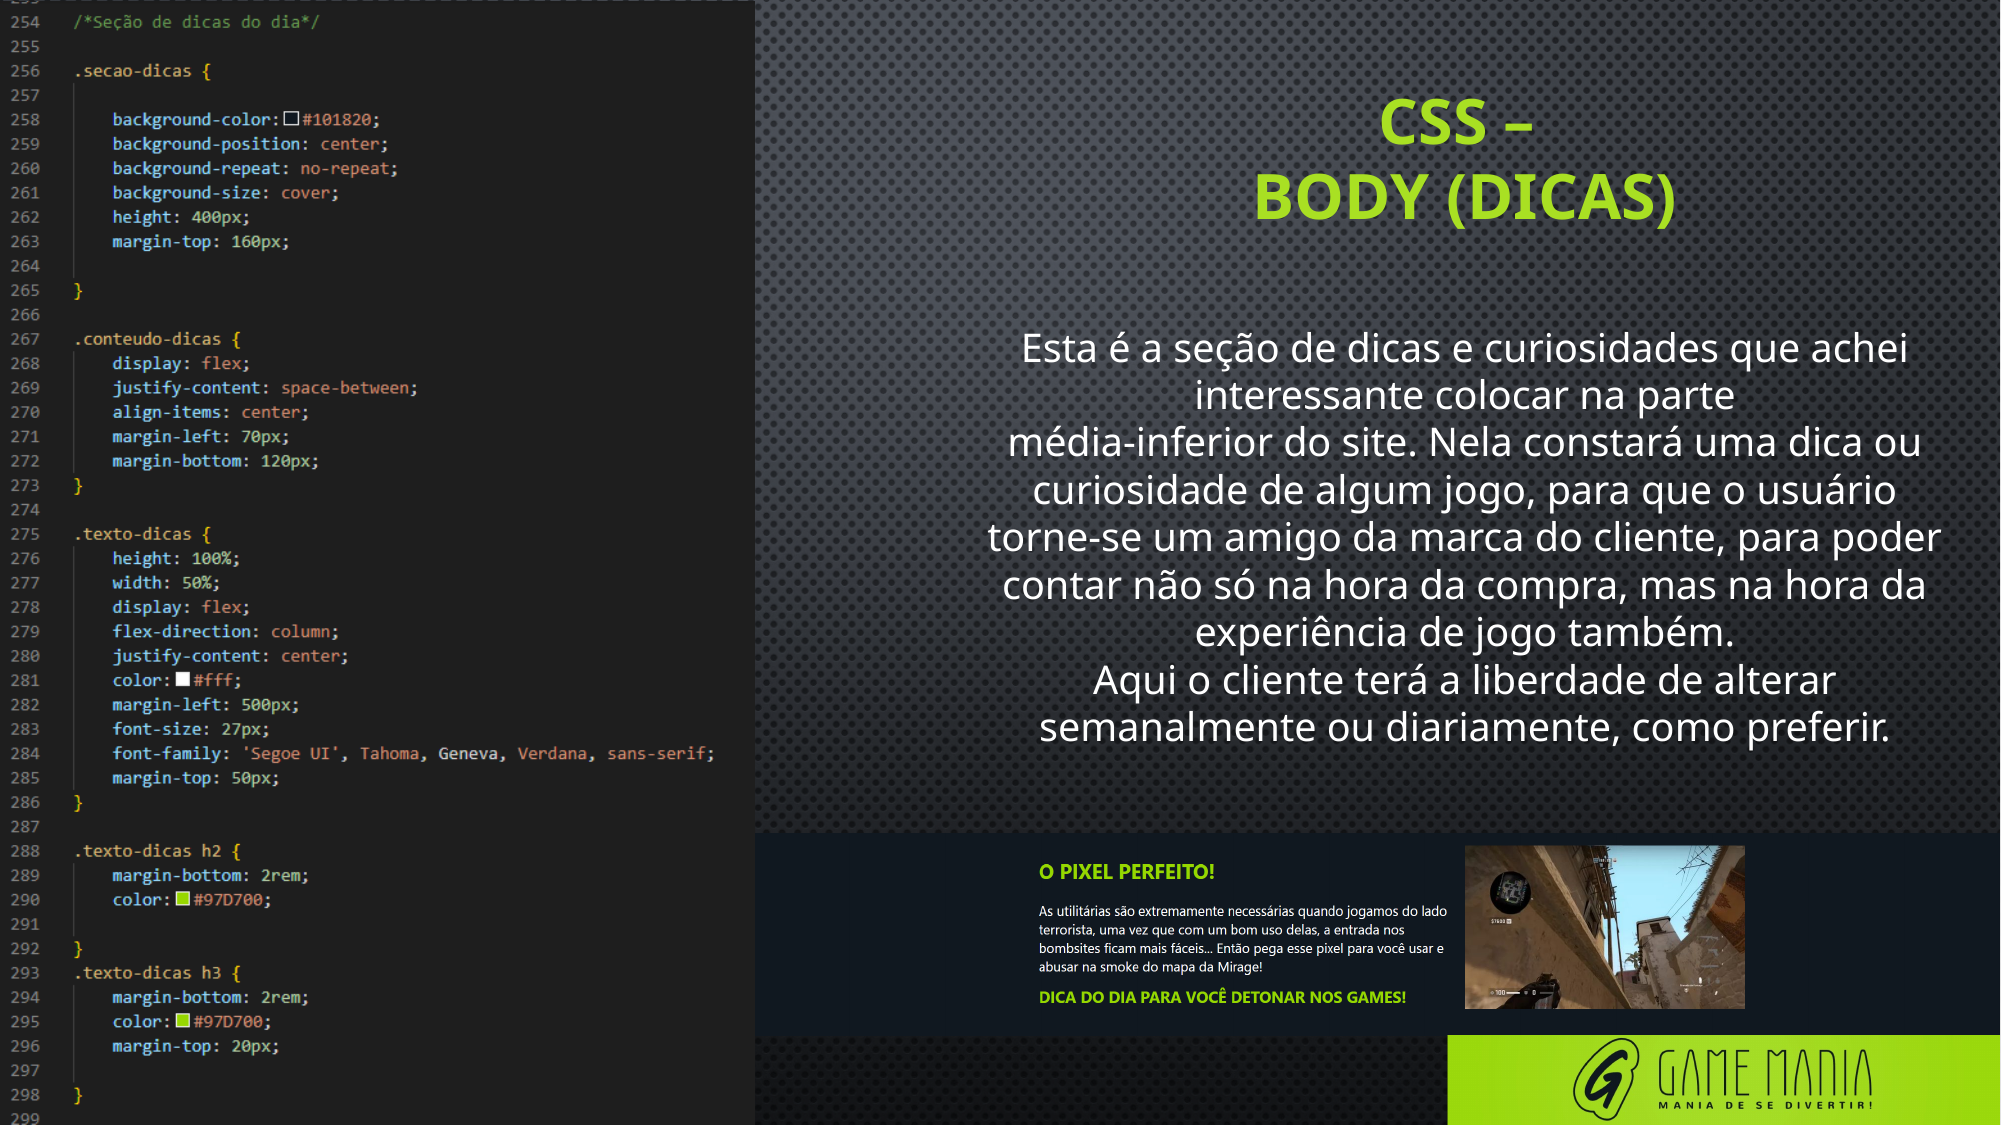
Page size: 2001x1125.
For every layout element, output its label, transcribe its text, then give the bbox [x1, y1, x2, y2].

title CSS – body (dicas) [1071, 73, 1859, 241]
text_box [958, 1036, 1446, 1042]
picture [0, 1, 2000, 1125]
text_box Esta é a seção de dicas e curiosidades que achei interessante colocar na parte média-inferior do site. Nela constará uma dica ou curiosidade de algum jogo, para que o usuário torne-se um amigo da marca do cliente, para poder contar não só na hora da compra, mas na hora da experiência de jogo também. Aqui o cliente terá a liberdade de alterar semanalmente ou diariamente, como preferir. [958, 315, 1973, 832]
